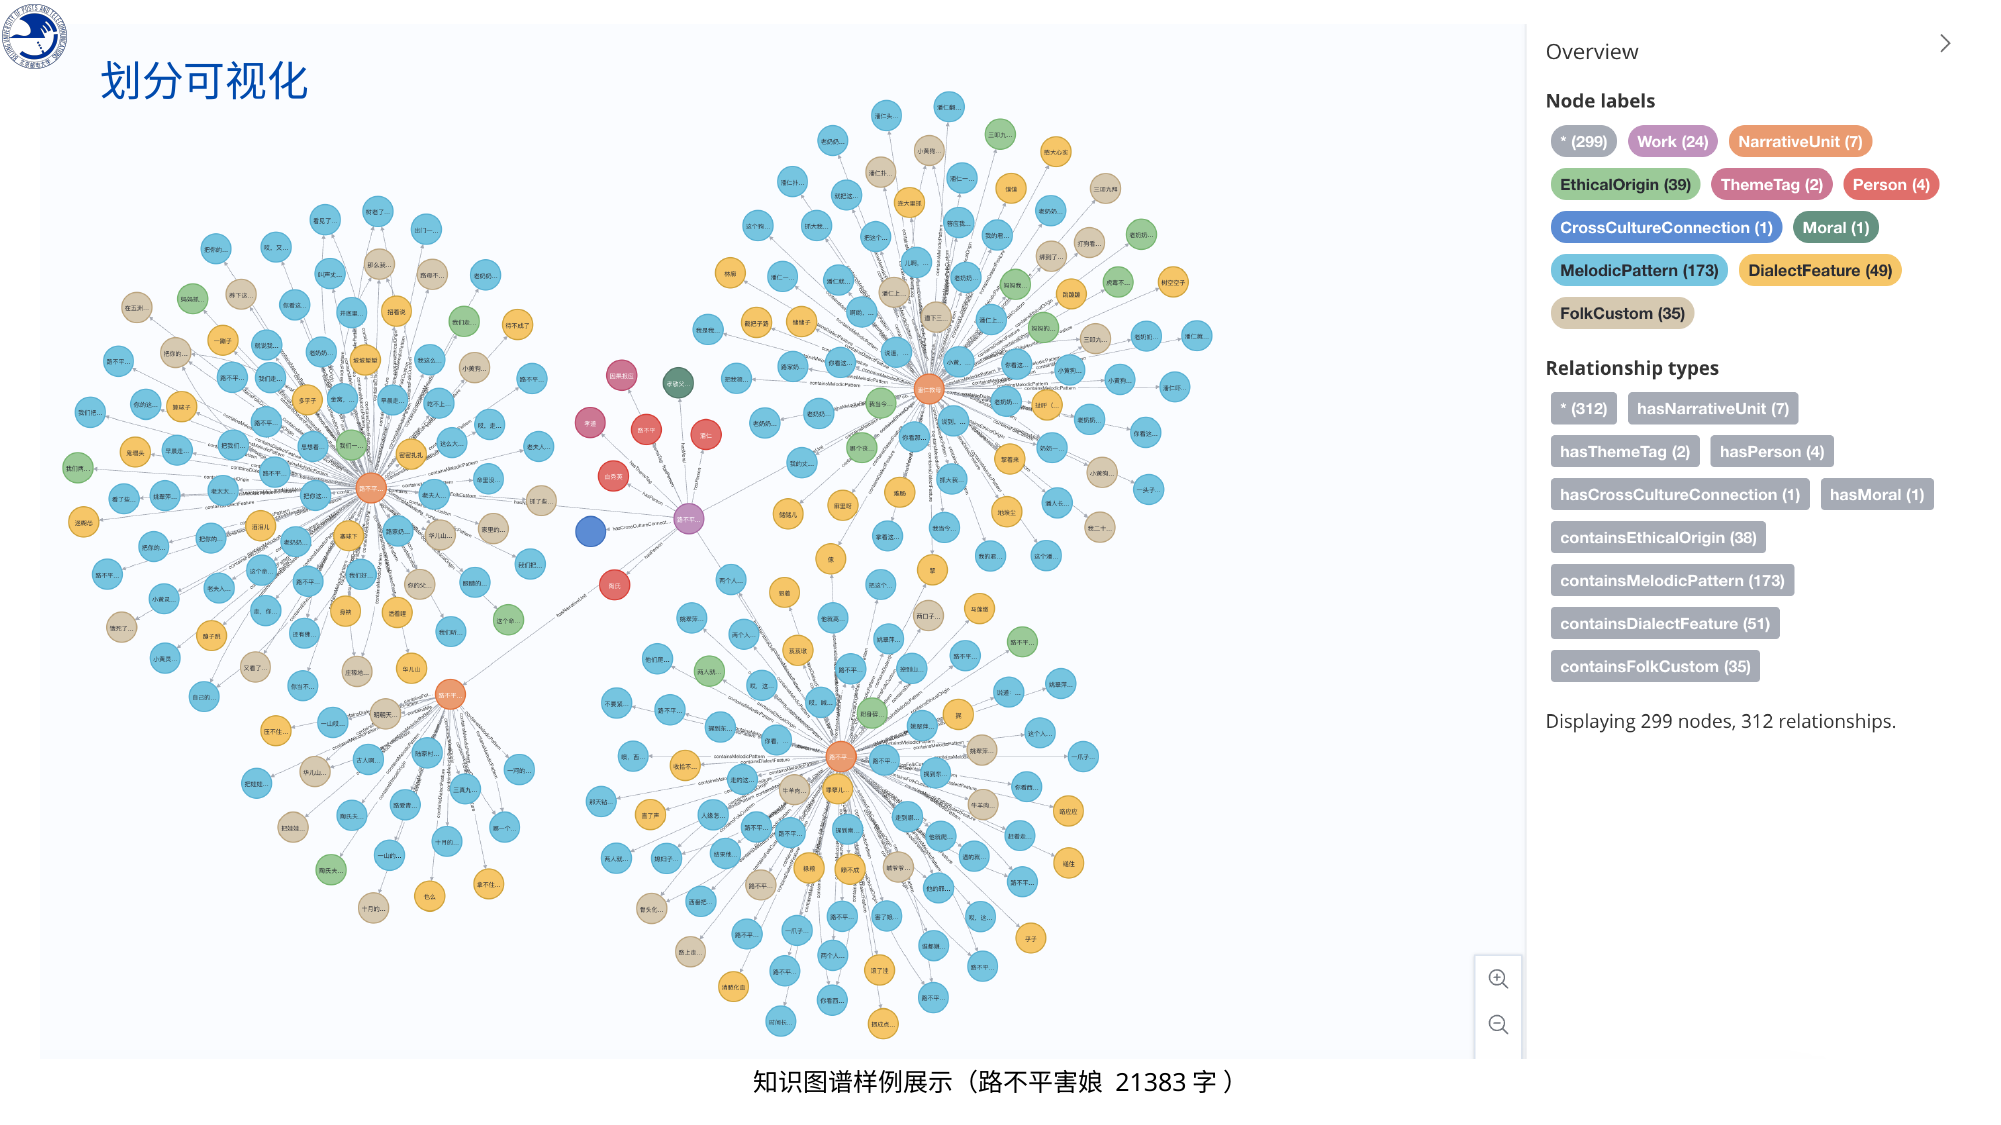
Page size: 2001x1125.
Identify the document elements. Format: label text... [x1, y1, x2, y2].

text_box 知识图谱样例展示（路不平害娘 21383字 ） [739, 1060, 1679, 1104]
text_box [1, 0, 447, 69]
picture [39, 23, 1960, 1060]
